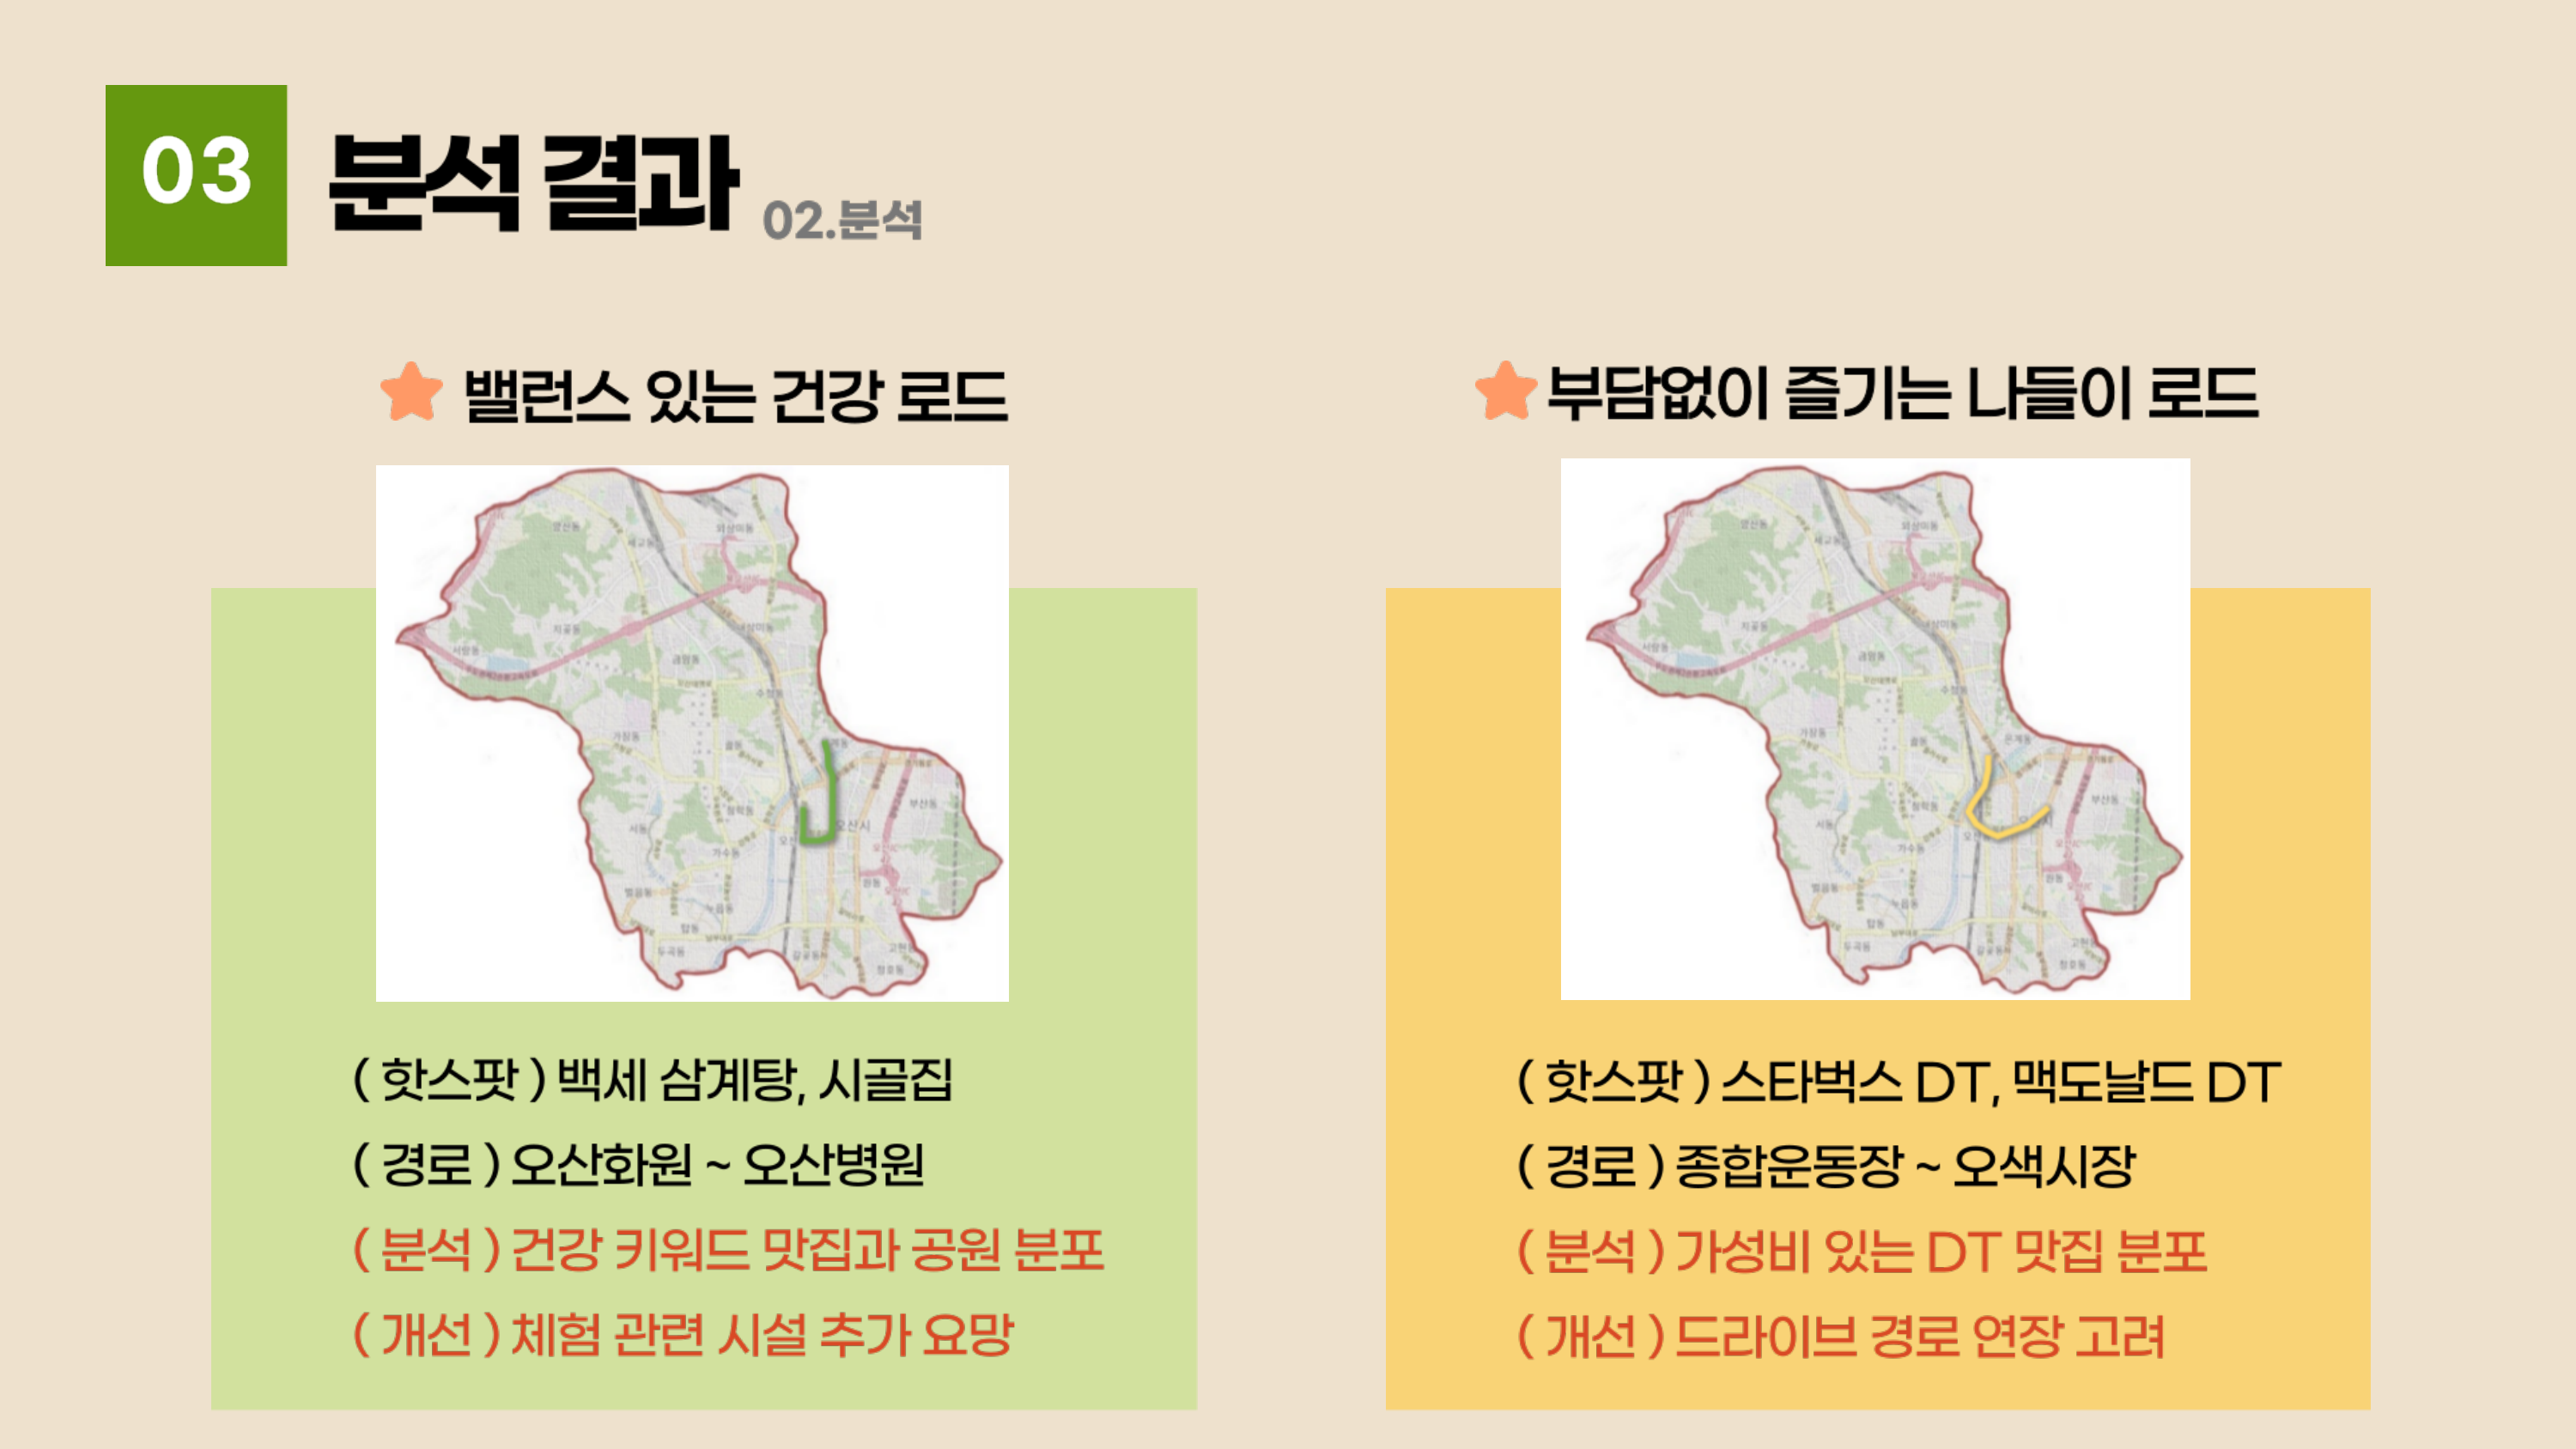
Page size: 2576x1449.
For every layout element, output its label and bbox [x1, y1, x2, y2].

text_box [1475, 360, 1538, 420]
text_box [1560, 458, 2190, 1001]
picture [112, 110, 290, 271]
text_box [211, 588, 1198, 1412]
text_box [376, 465, 1009, 1003]
picture [345, 1042, 1130, 1399]
text_box [105, 84, 289, 267]
picture [1522, 347, 2289, 470]
text_box [380, 361, 443, 421]
text_box [1385, 588, 2372, 1412]
picture [307, 100, 946, 324]
picture [1509, 1044, 2306, 1400]
picture [325, 351, 1038, 475]
